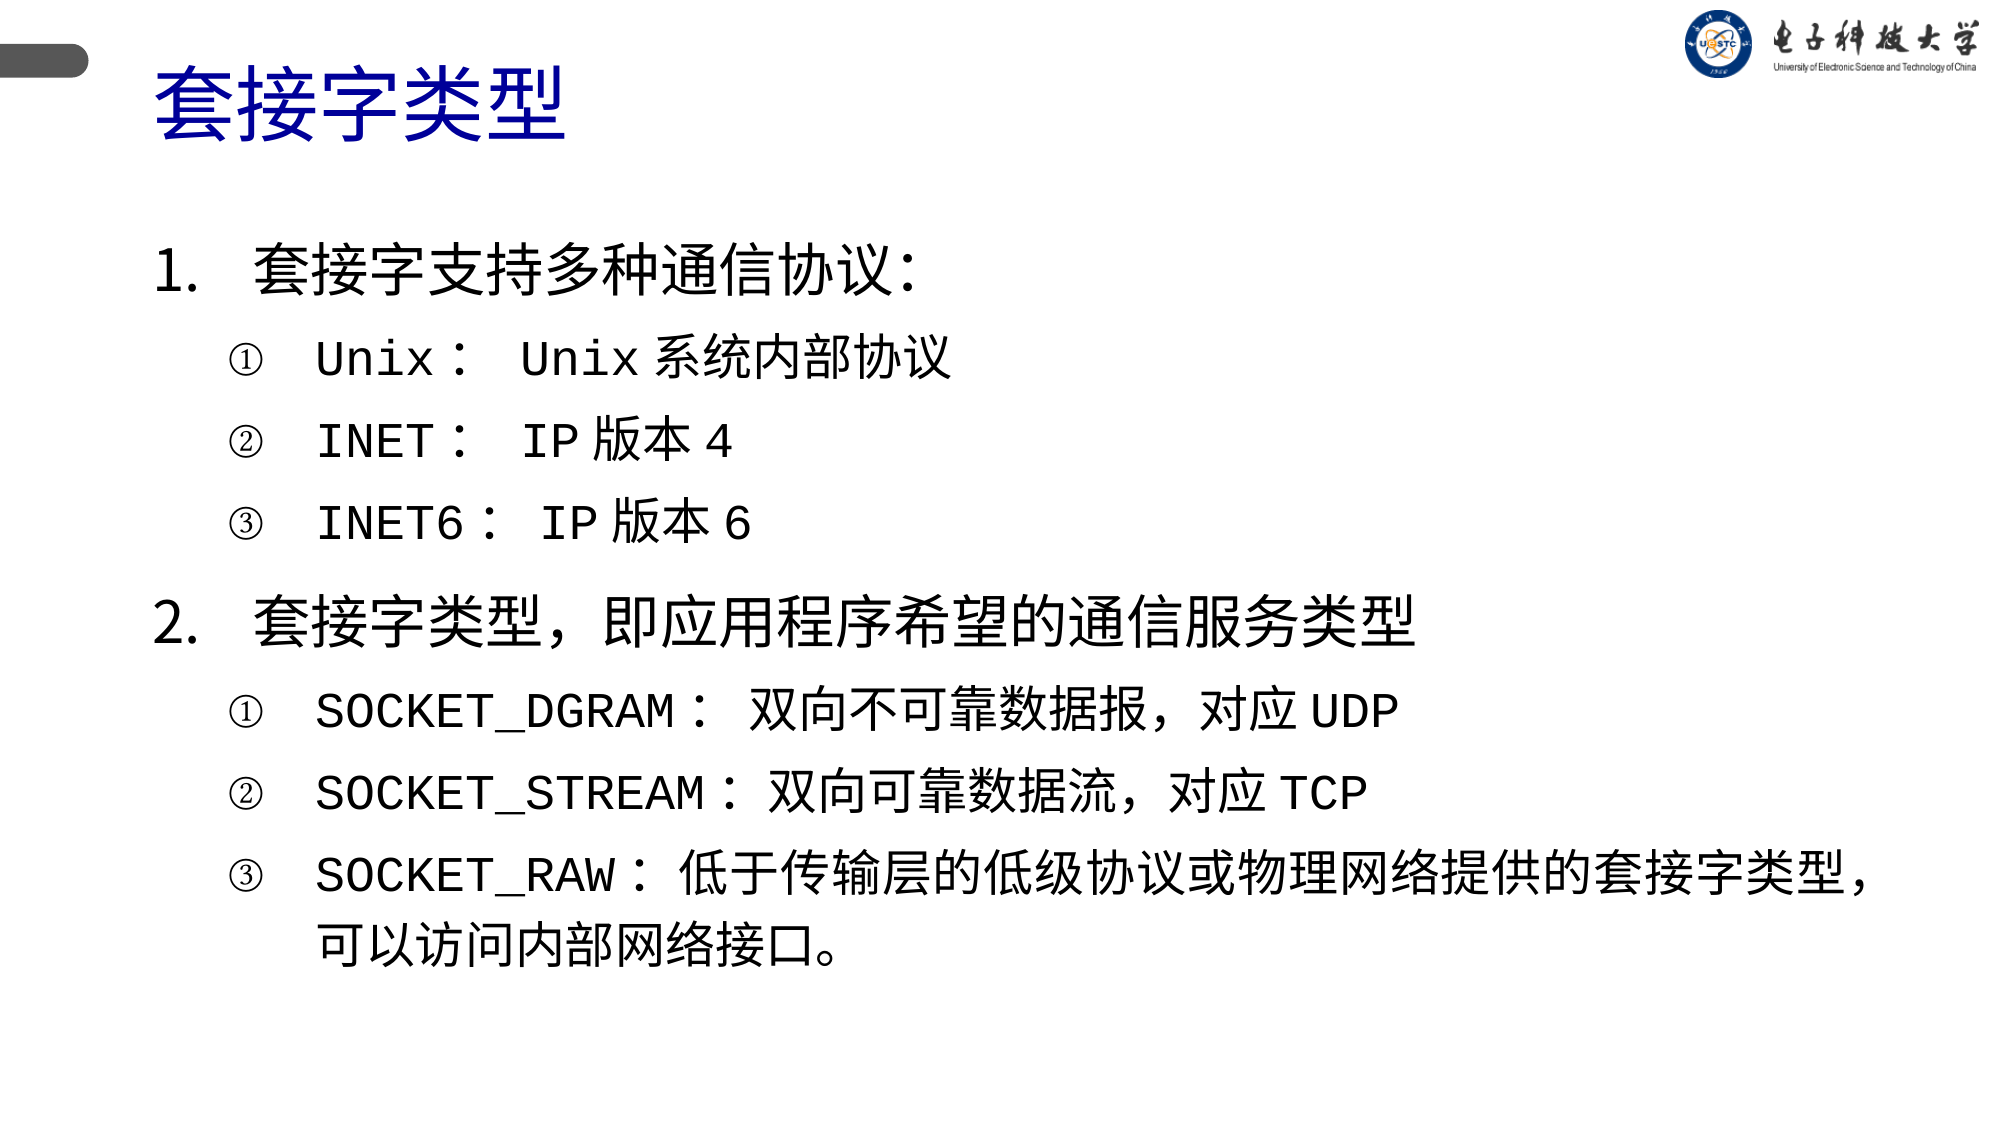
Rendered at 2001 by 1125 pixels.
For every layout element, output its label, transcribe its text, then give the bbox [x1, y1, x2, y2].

list 套接字支持多种通信协议： Unix： Unix系统内部协议 INET： IP版本4 INET6：IP版本6 套接字类型，即应用程序希望的通信服务类型 SOCKET_DGRAM： 双向不可靠数据报，对应UDP SOCKET_STREAM：双向可靠数据流，对应TCP SOCKET_RAW：低于传输层的低级协议或物理网络提供的套接字类型，可以访问内部网络接口。 [137, 211, 1863, 1097]
title 套接字类型 [137, 43, 1686, 174]
picture [1685, 10, 1979, 78]
